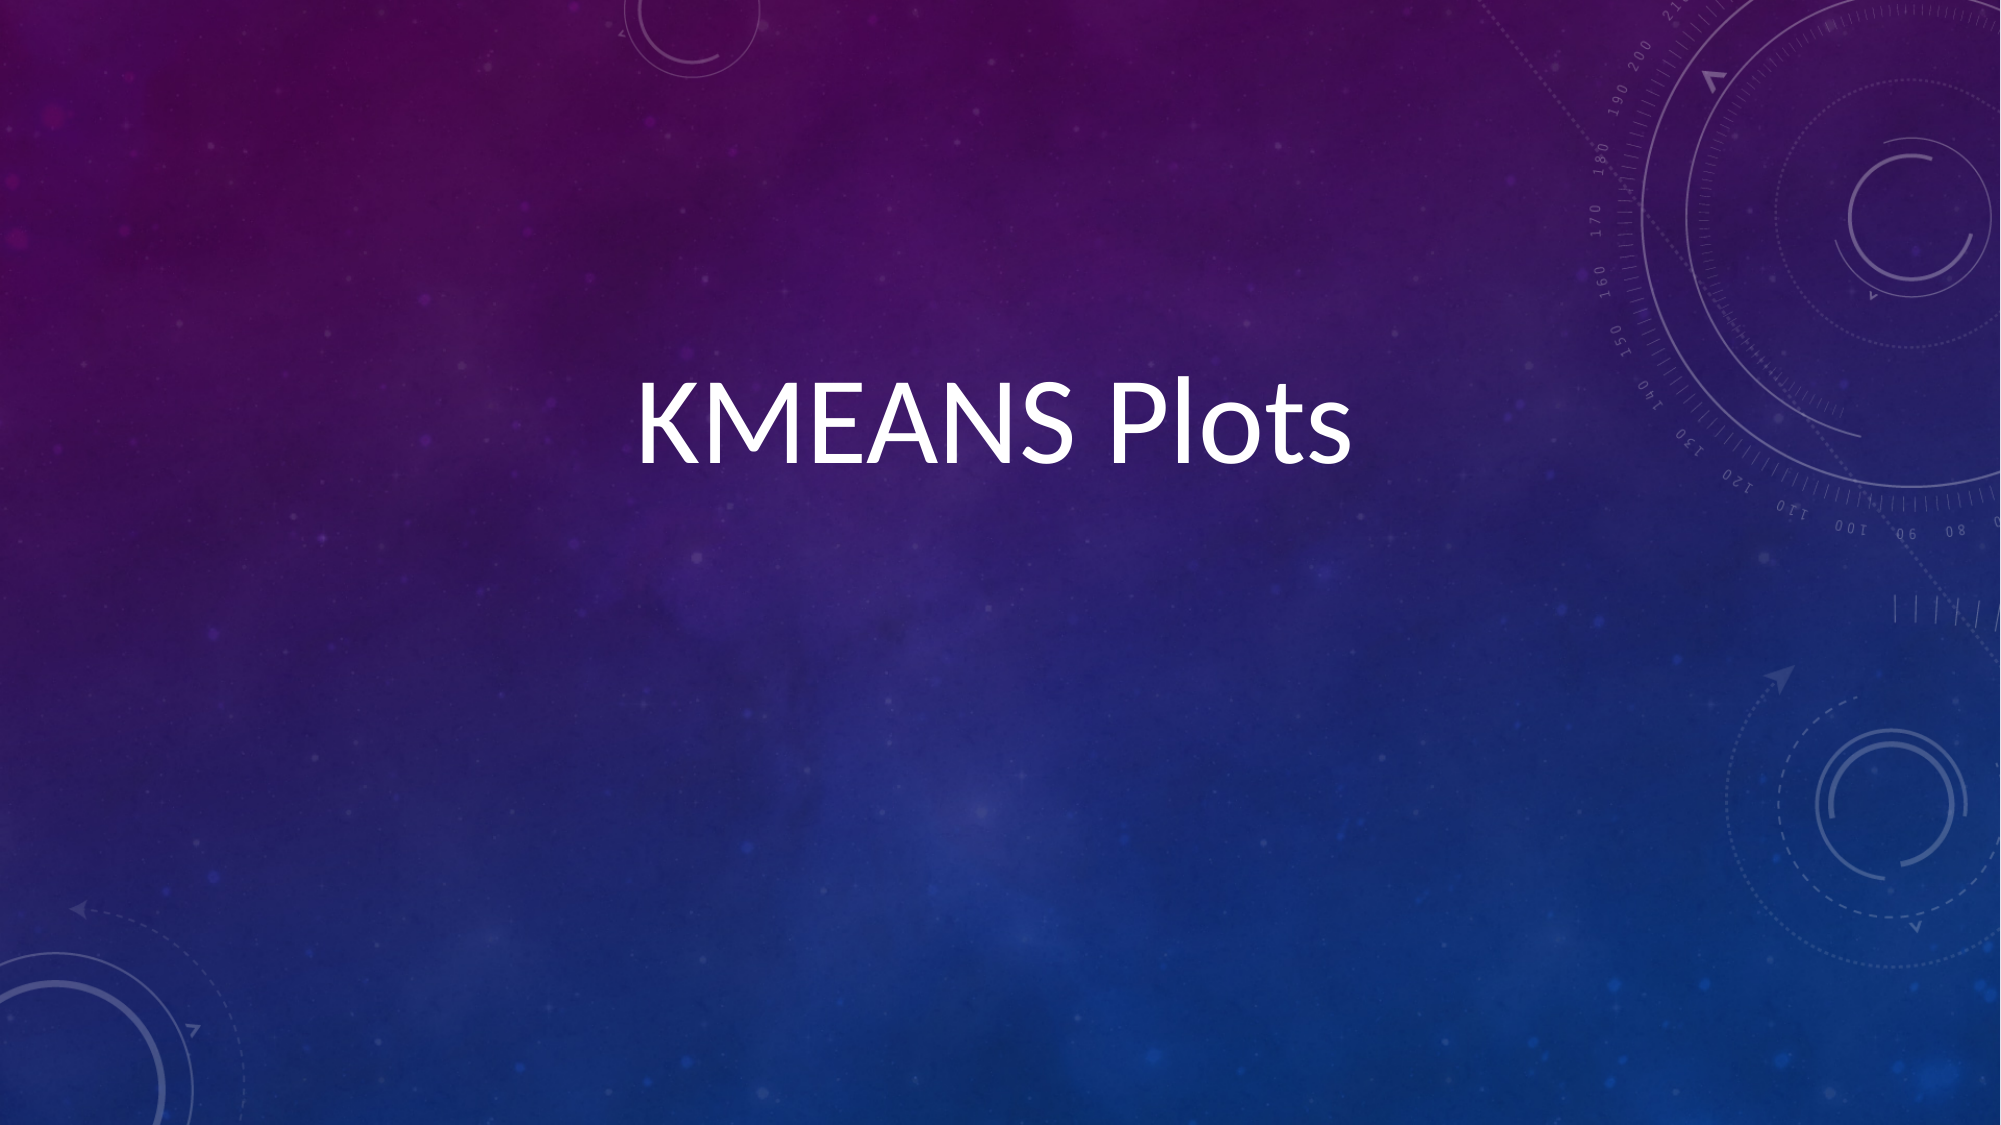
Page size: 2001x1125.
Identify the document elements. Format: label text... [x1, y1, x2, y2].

text_box KMEANS Plots [620, 331, 1601, 496]
picture [0, 0, 2001, 1125]
